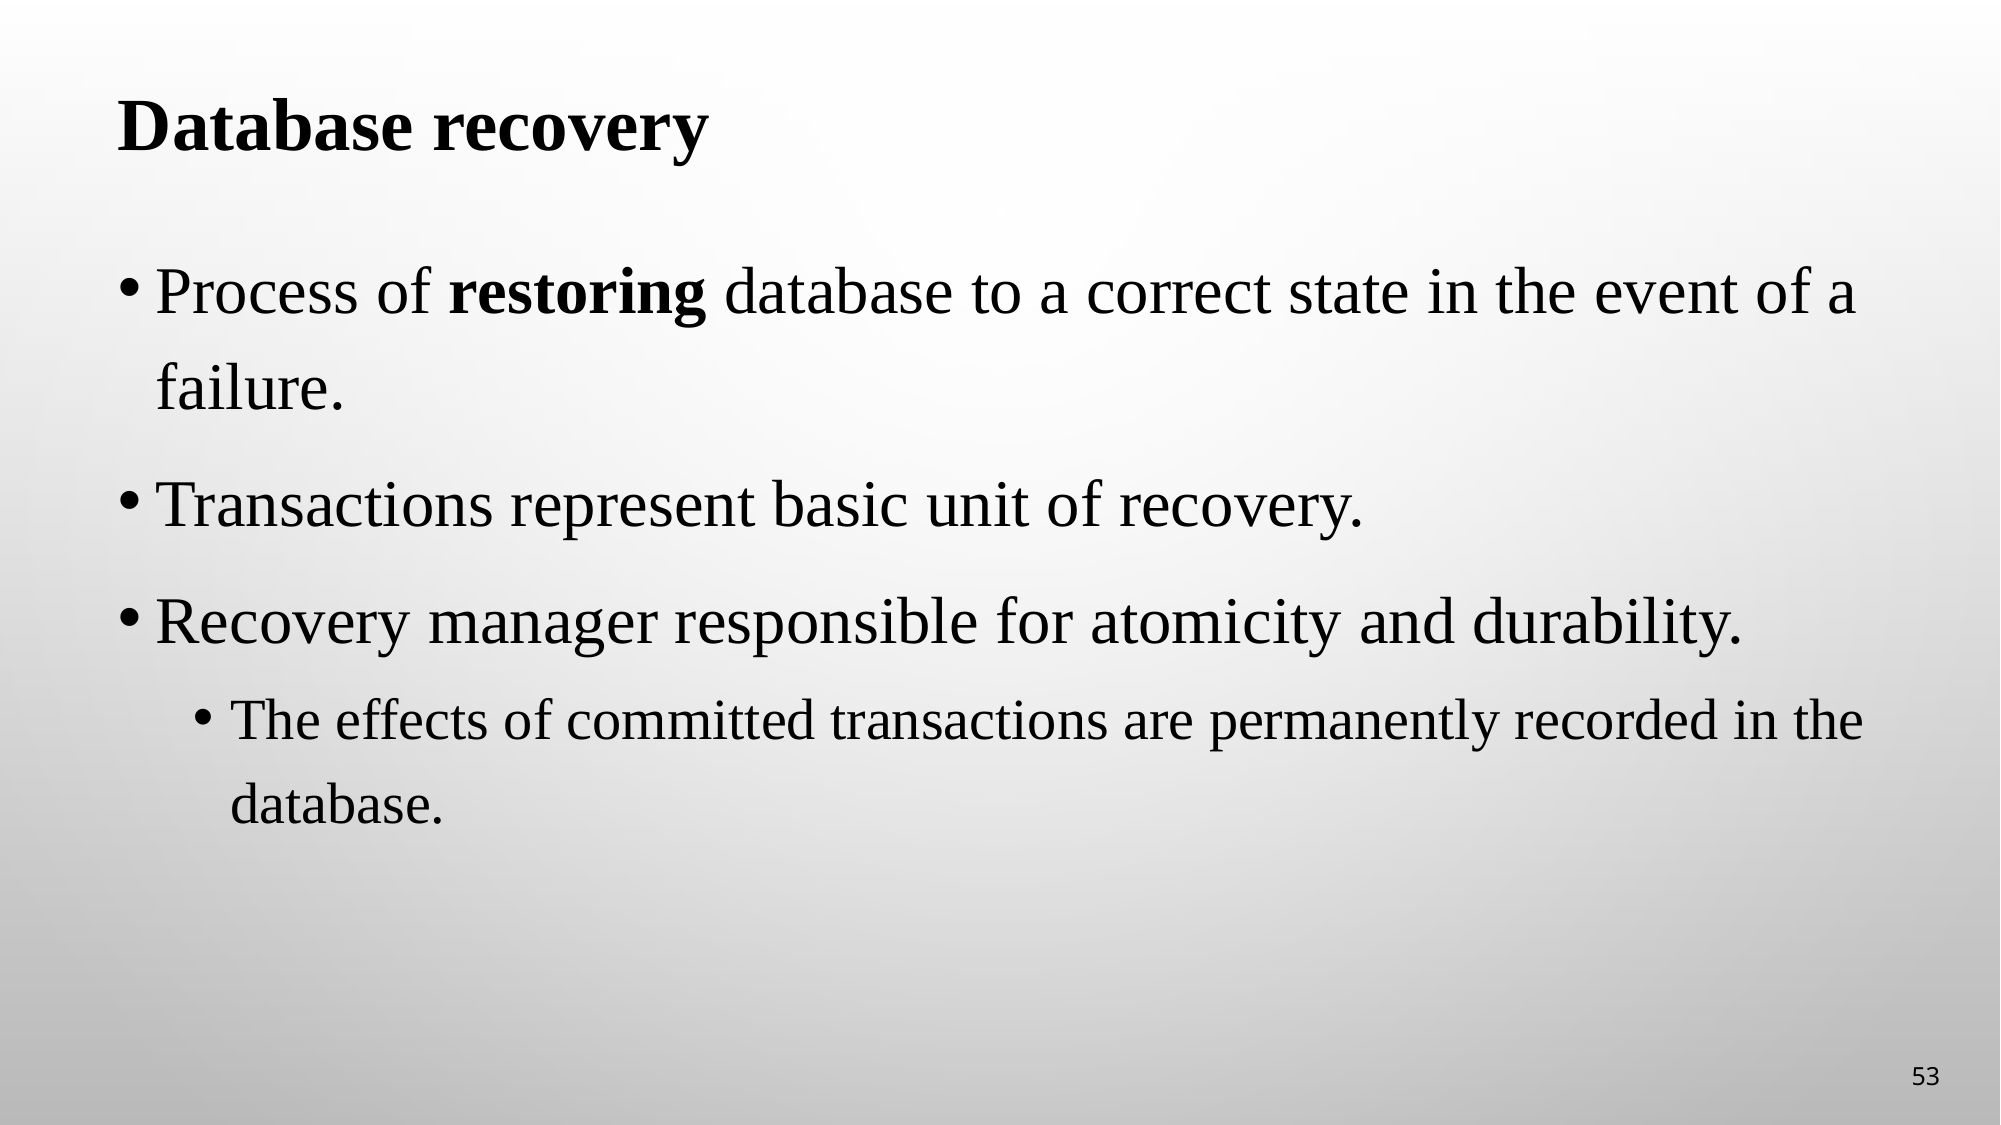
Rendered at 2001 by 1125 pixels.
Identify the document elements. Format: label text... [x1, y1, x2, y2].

picture [0, 0, 2000, 1125]
slide_number 53 [1724, 1047, 1956, 1107]
list Process of restoring database to a correct state in the event of a failure. Transactions represent basic unit of recovery. Recovery manager responsible for atomicity and durability. The effects of committed transactions are permanently recorded in the database. [102, 223, 1956, 1029]
title Database recovery [102, 43, 1956, 210]
